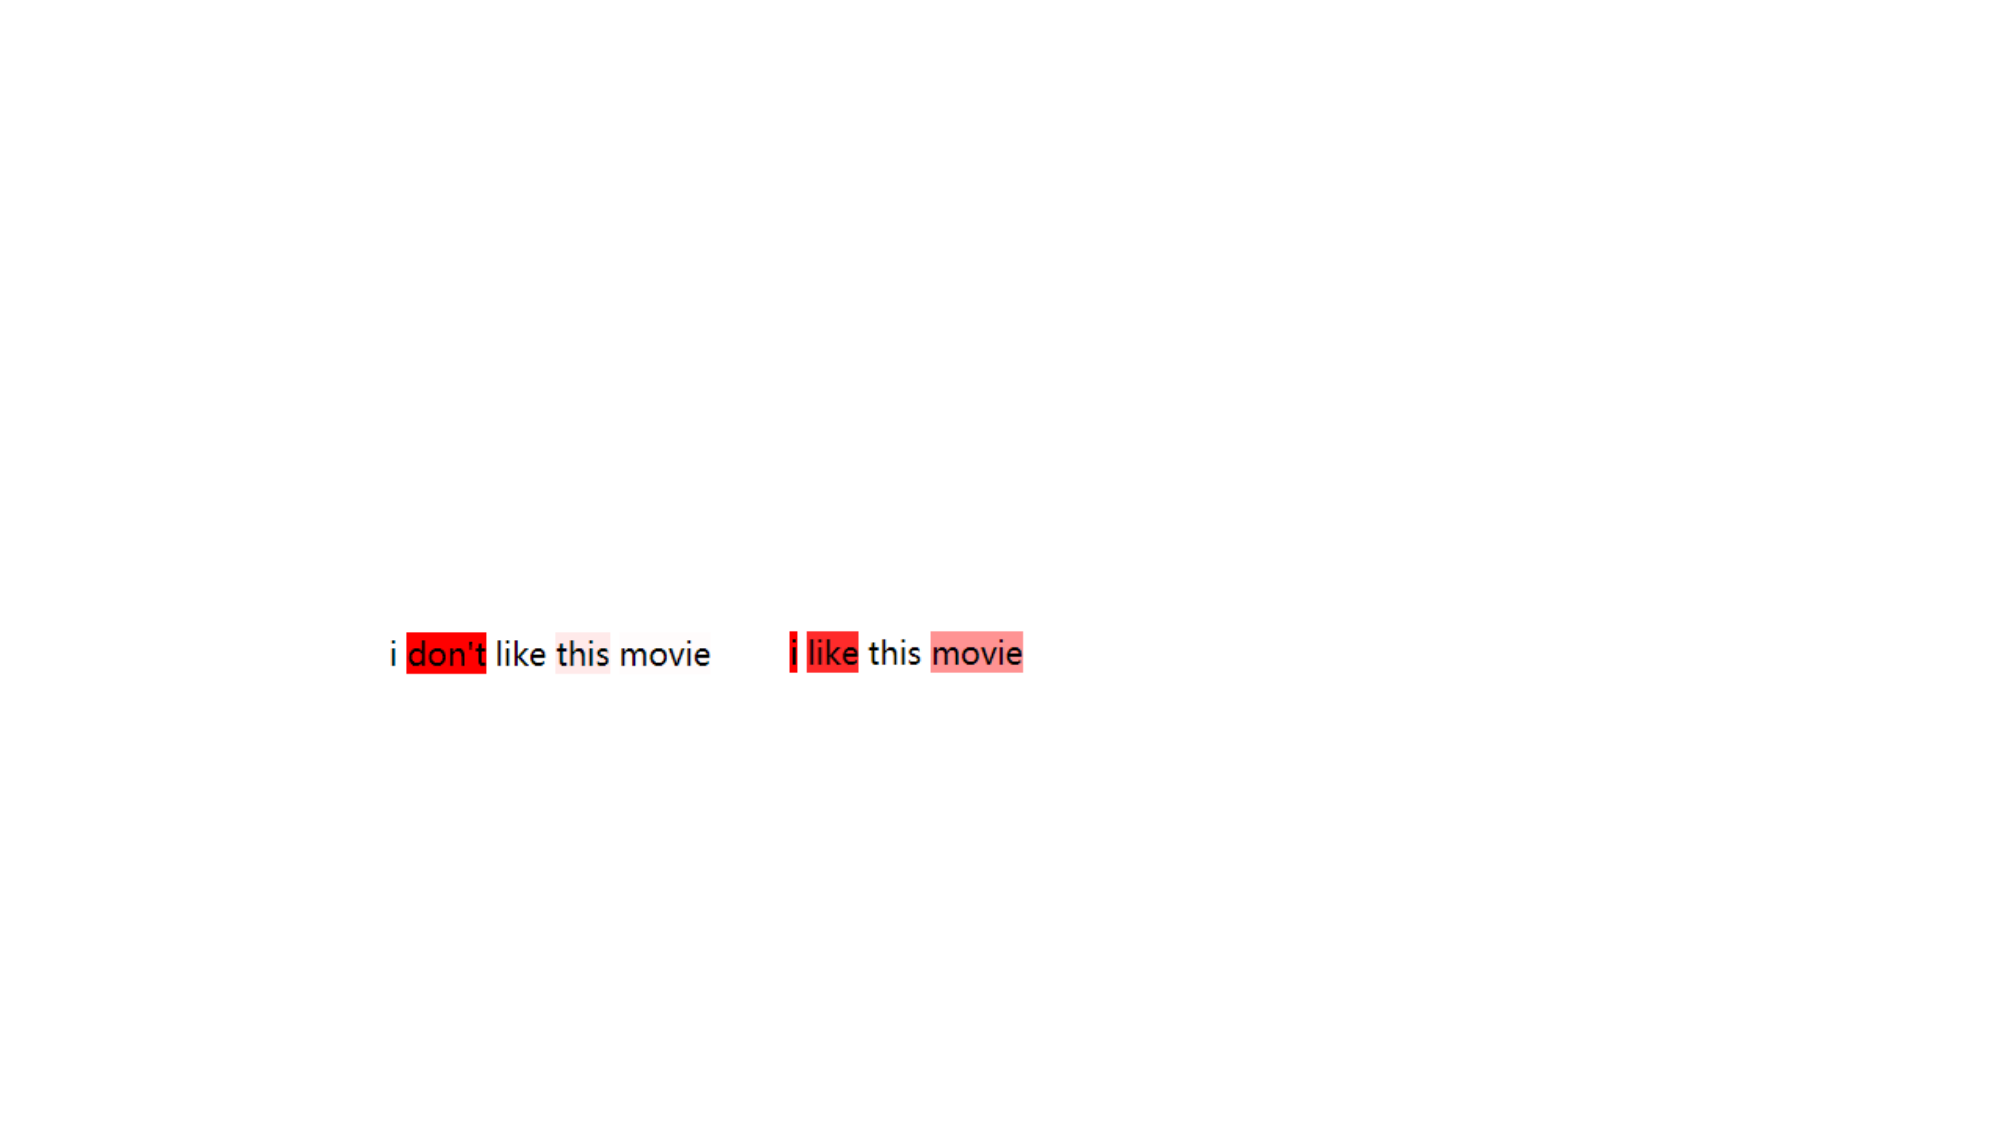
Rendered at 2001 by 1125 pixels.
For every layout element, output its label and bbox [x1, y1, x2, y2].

picture [380, 622, 1108, 695]
